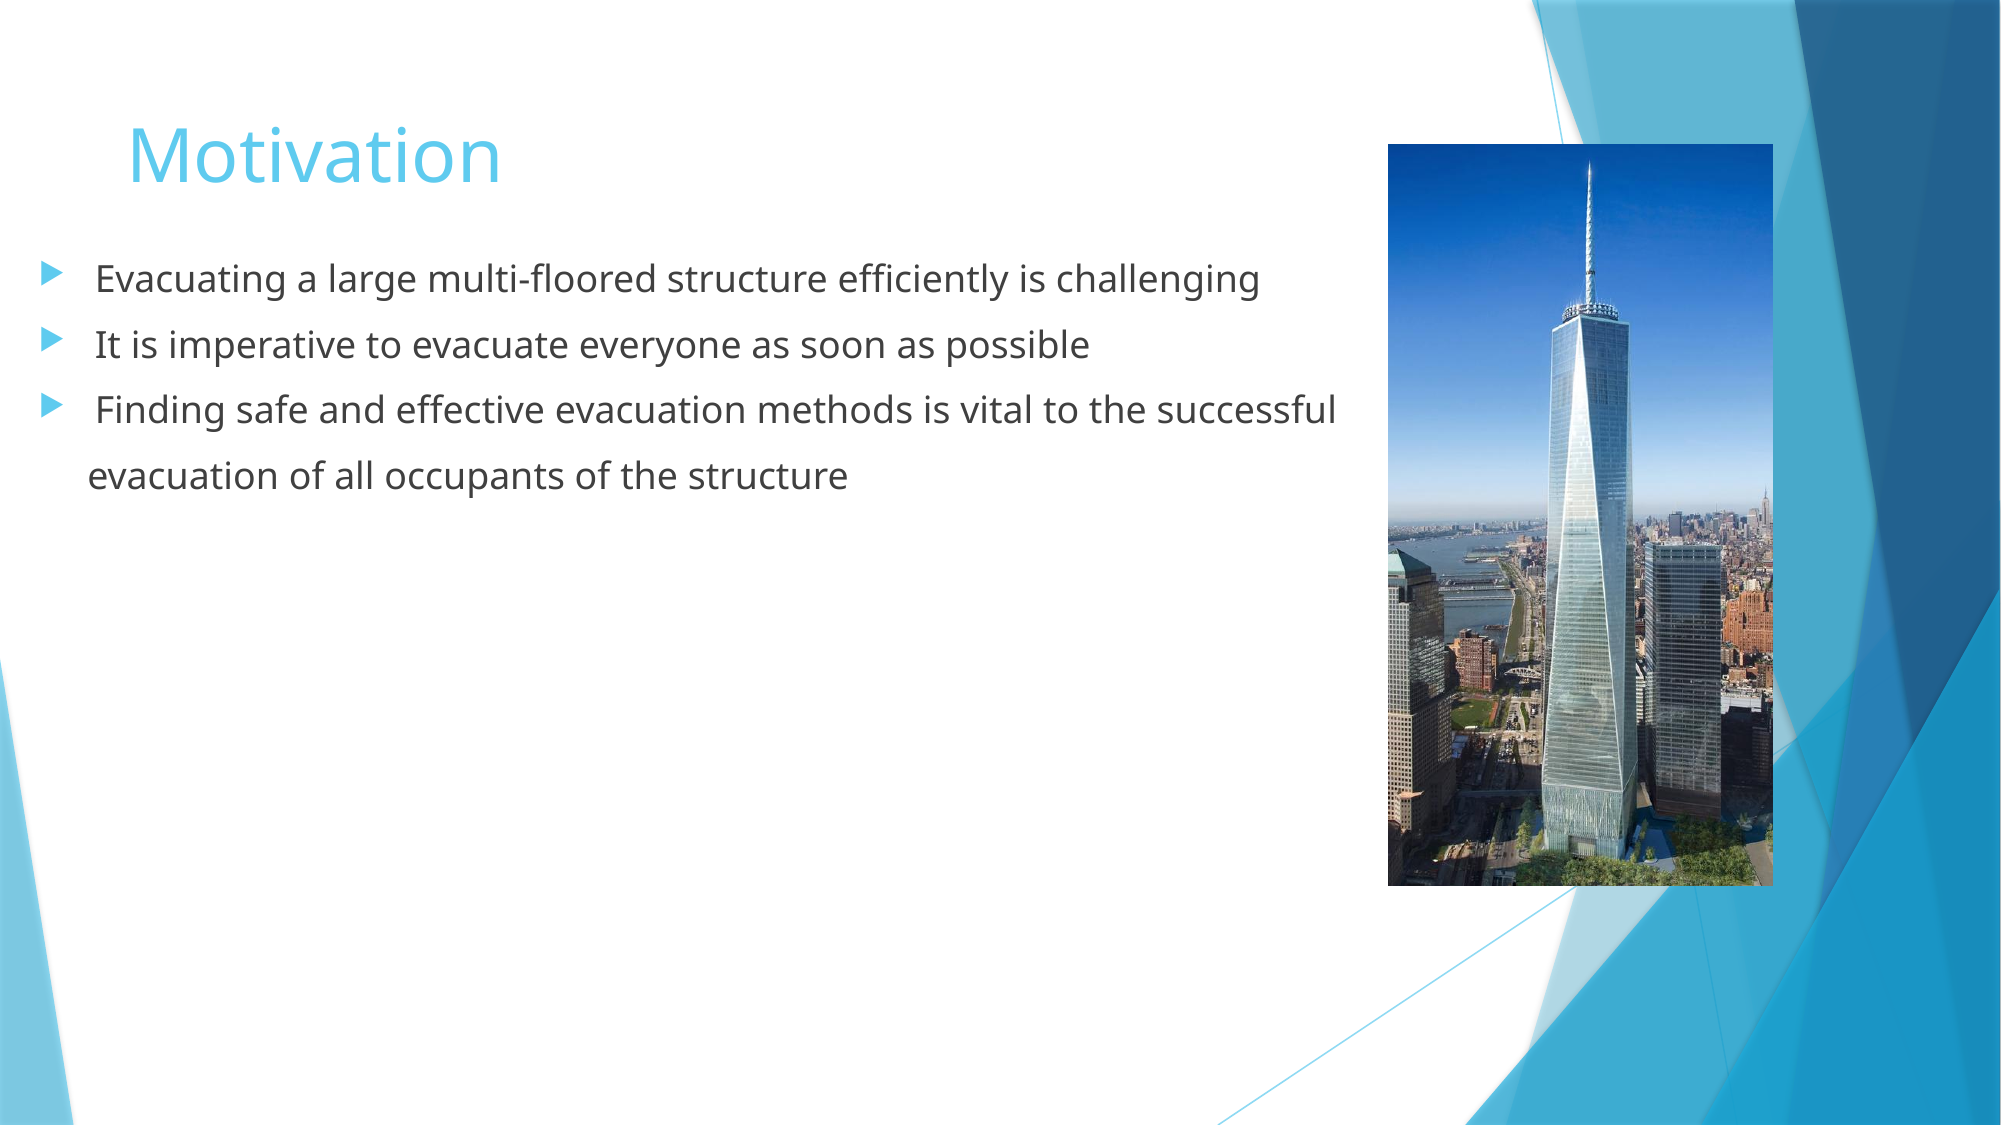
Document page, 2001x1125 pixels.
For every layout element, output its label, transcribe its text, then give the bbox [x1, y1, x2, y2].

list Evacuating a large multi-floored structure efficiently is challenging It is imperative to evacuate everyone as soon as possible Finding safe and effective evacuation methods is vital to the successful evacuation of all occupants of the structure [23, 247, 1382, 884]
picture [1387, 144, 1773, 886]
title Motivation [111, 99, 1522, 247]
